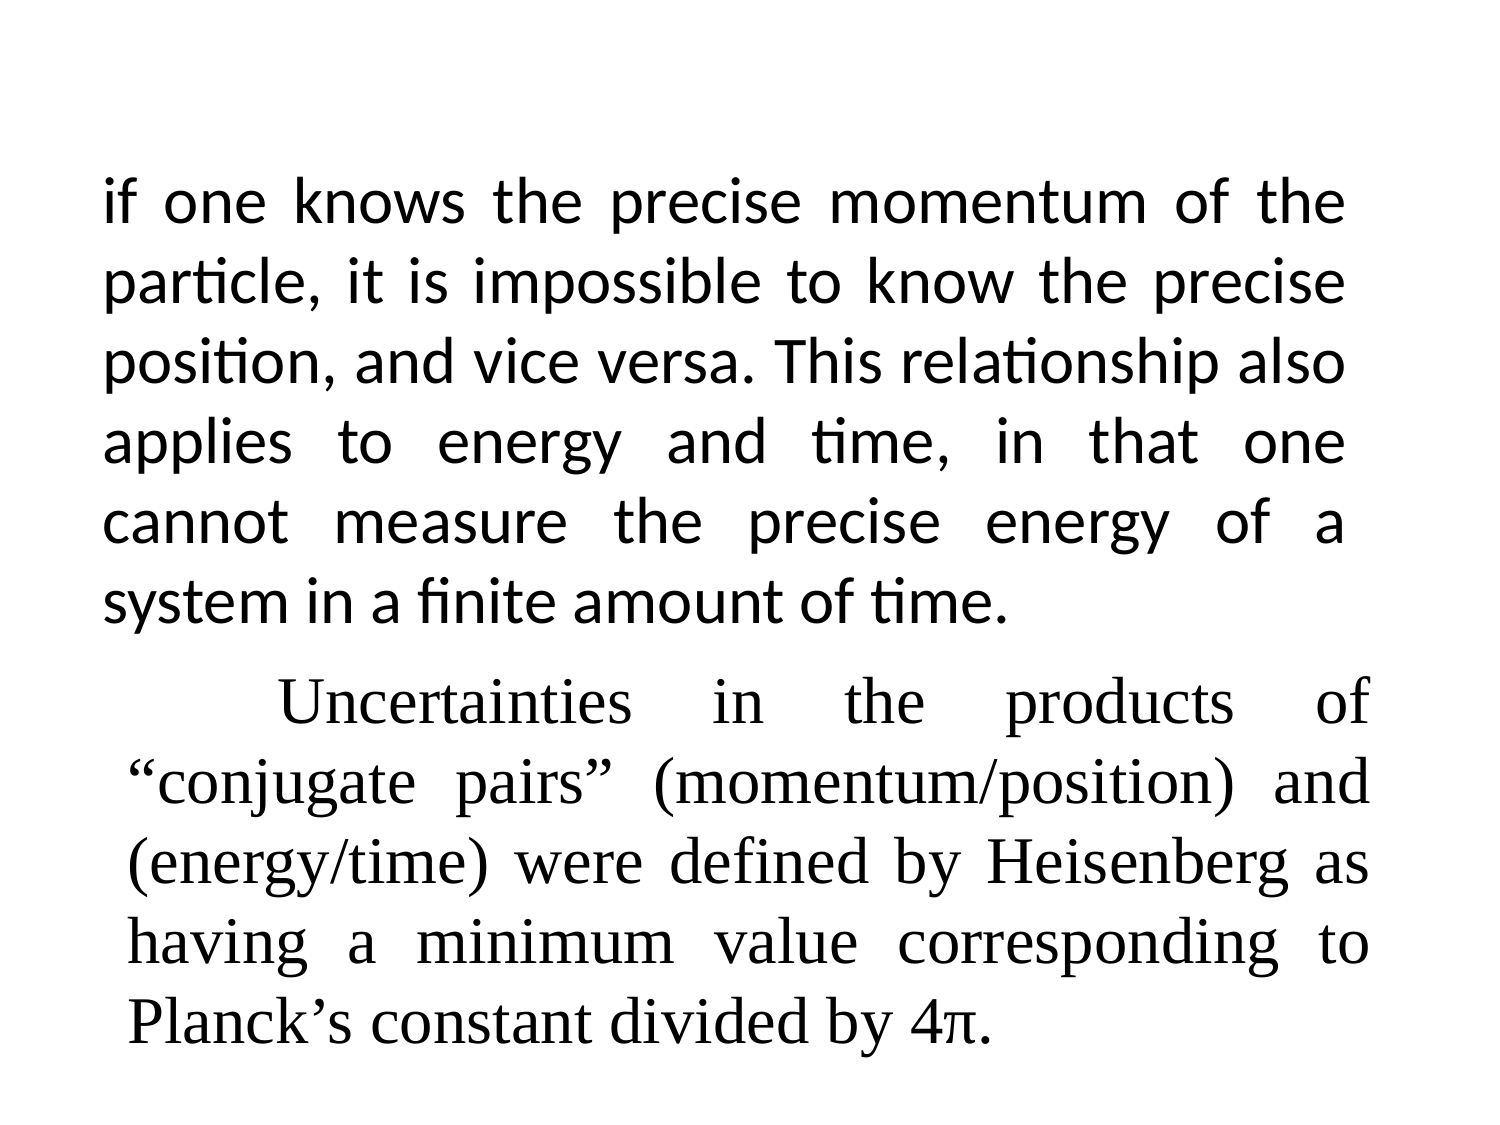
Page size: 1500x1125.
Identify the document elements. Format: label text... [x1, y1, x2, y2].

text_box if one knows the precise momentum of the particle, it is impossible to know the precise position, and vice versa. This relationship also applies to energy and time, in that one cannot measure the precise energy of a system in a finite amount of time. [87, 149, 1363, 645]
text_box Uncertainties in the products of “conjugate pairs” (momentum/position) and (energy/time) were defined by Heisenberg as having a minimum value corresponding to Planck’s constant divided by 4π. [112, 649, 1388, 1065]
